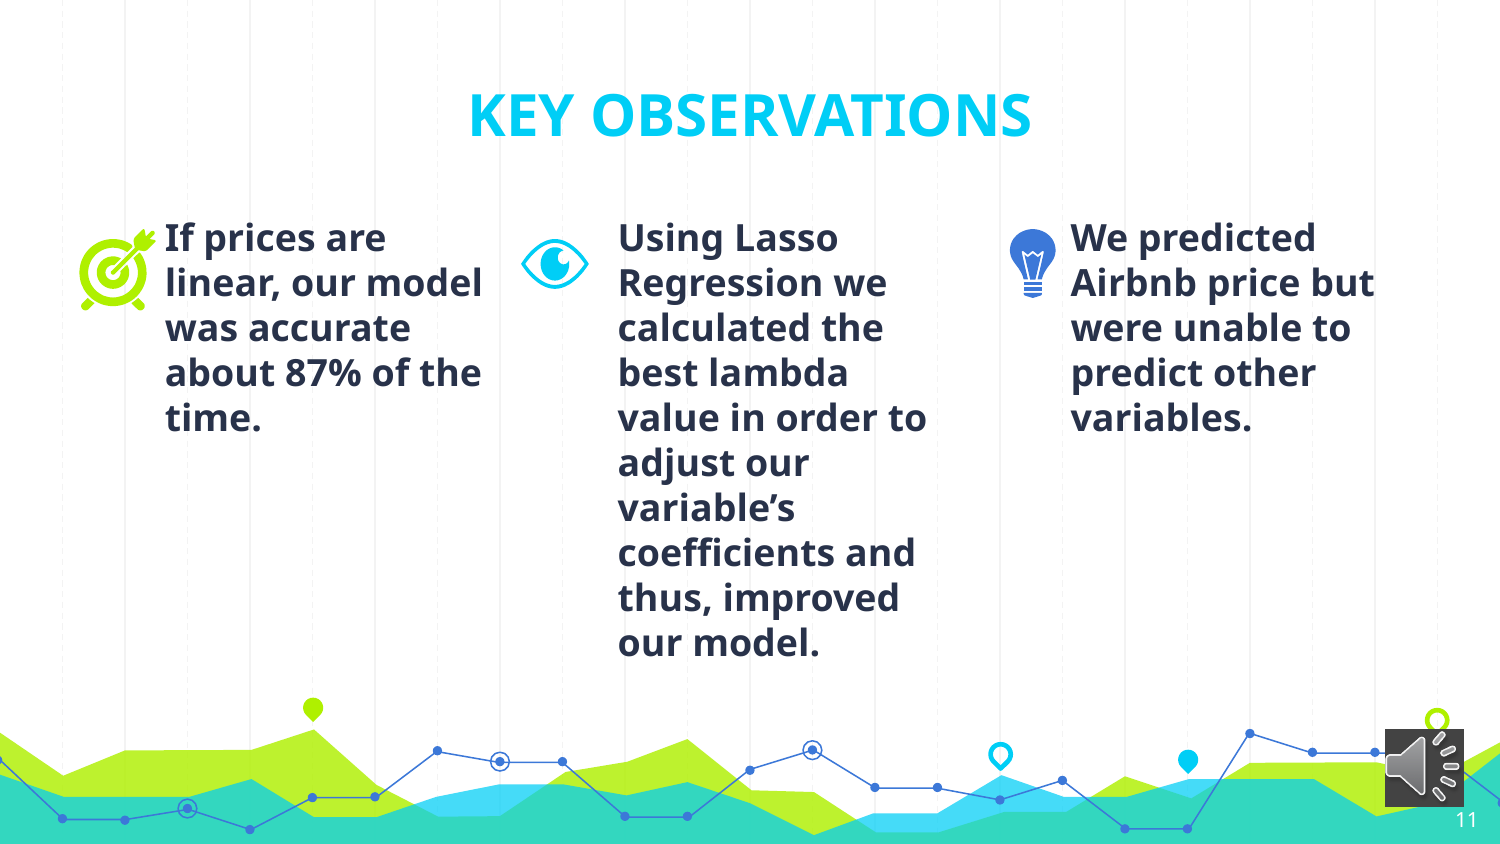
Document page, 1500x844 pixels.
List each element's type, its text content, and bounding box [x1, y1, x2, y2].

title KEY OBSERVATIONS [176, 45, 1324, 164]
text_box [79, 228, 156, 311]
list Using Lasso Regression we calculated the best lambda value in order to adjust our variable’s coefficients and thus, improved our model. [602, 198, 969, 642]
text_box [1009, 228, 1056, 299]
picture [1384, 728, 1465, 809]
list If prices are linear, our model was accurate about 87% of the time. [149, 198, 516, 625]
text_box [520, 238, 590, 290]
slide_number 11 [1403, 791, 1494, 844]
list We predicted Airbnb price but were unable to predict other variables. [1055, 198, 1422, 612]
